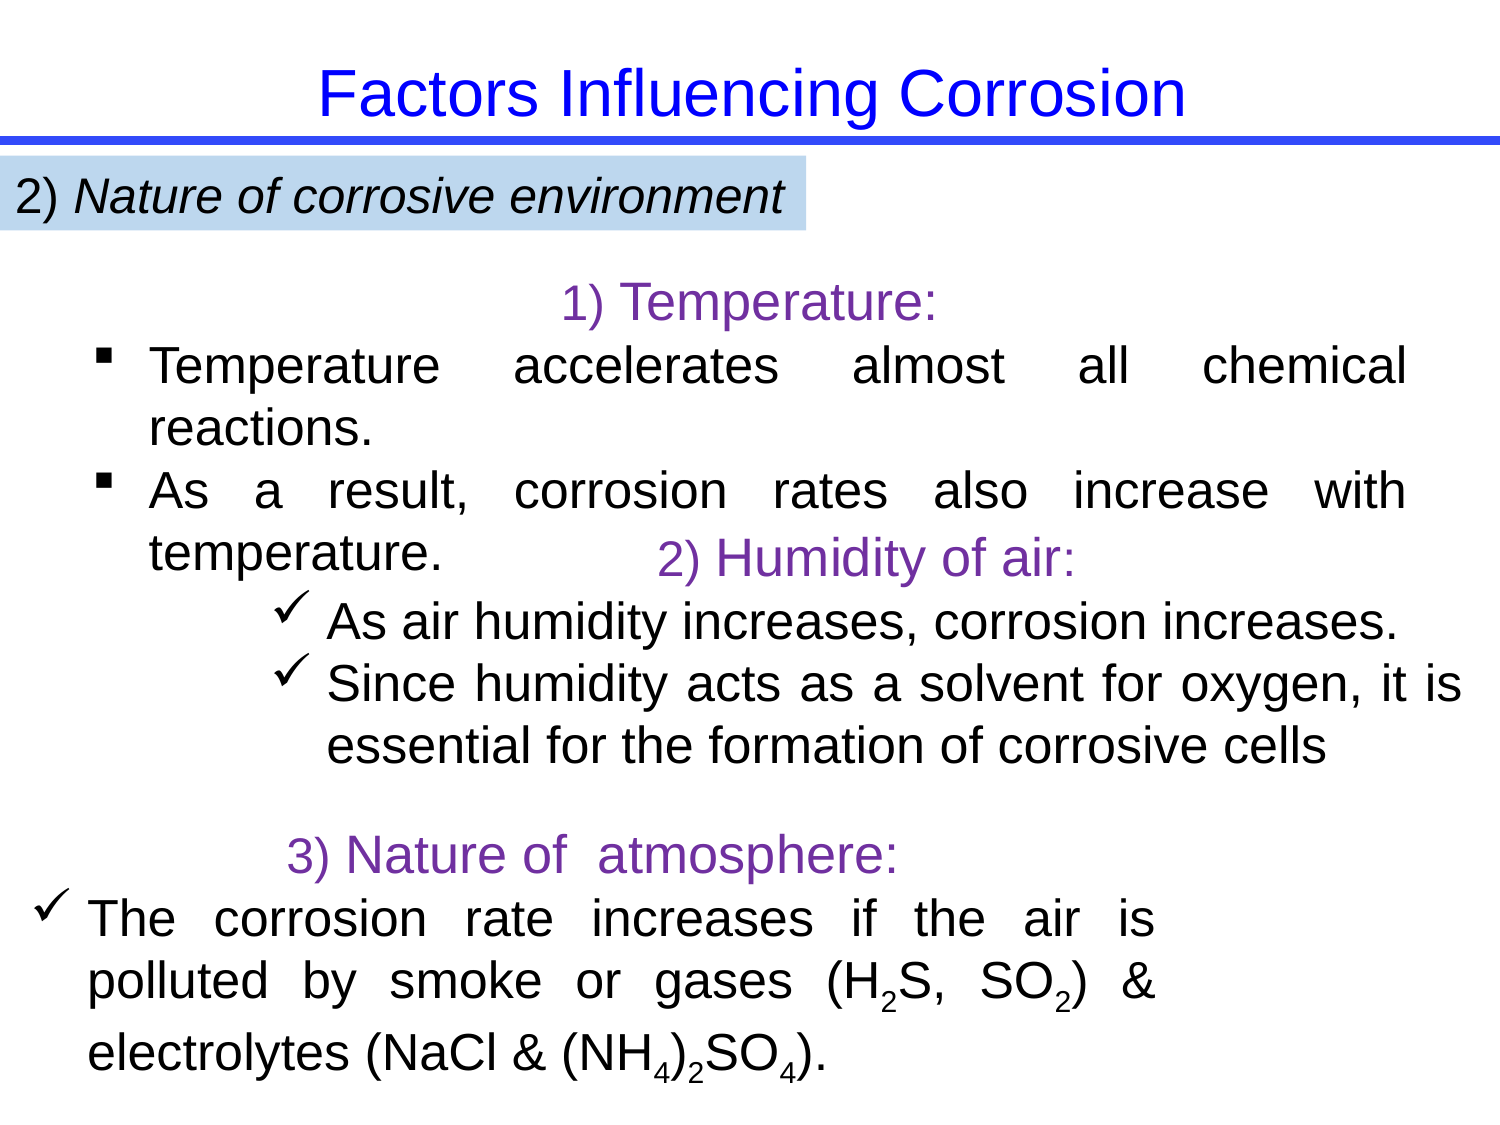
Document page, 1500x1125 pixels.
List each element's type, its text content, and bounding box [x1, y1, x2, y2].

text_box 1) Temperature: Temperature accelerates almost all chemical reactions. As a result, corrosion rates also increase with temperature. [77, 258, 1423, 589]
text_box 2) Nature of corrosive environment [0, 155, 807, 231]
text_box Factors Influencing Corrosion [302, 42, 1298, 138]
text_box 2) Humidity of air: As air humidity increases, corrosion increases. Since humidity acts as a solvent for oxygen, it is essential for the formation of corrosive cells [255, 514, 1478, 782]
text_box 3) Nature of atmosphere: The corrosion rate increases if the air is polluted by smoke or gases (H2S, SO2) & electrolytes (NaCl & (NH4)2SO4). [16, 812, 1171, 1097]
